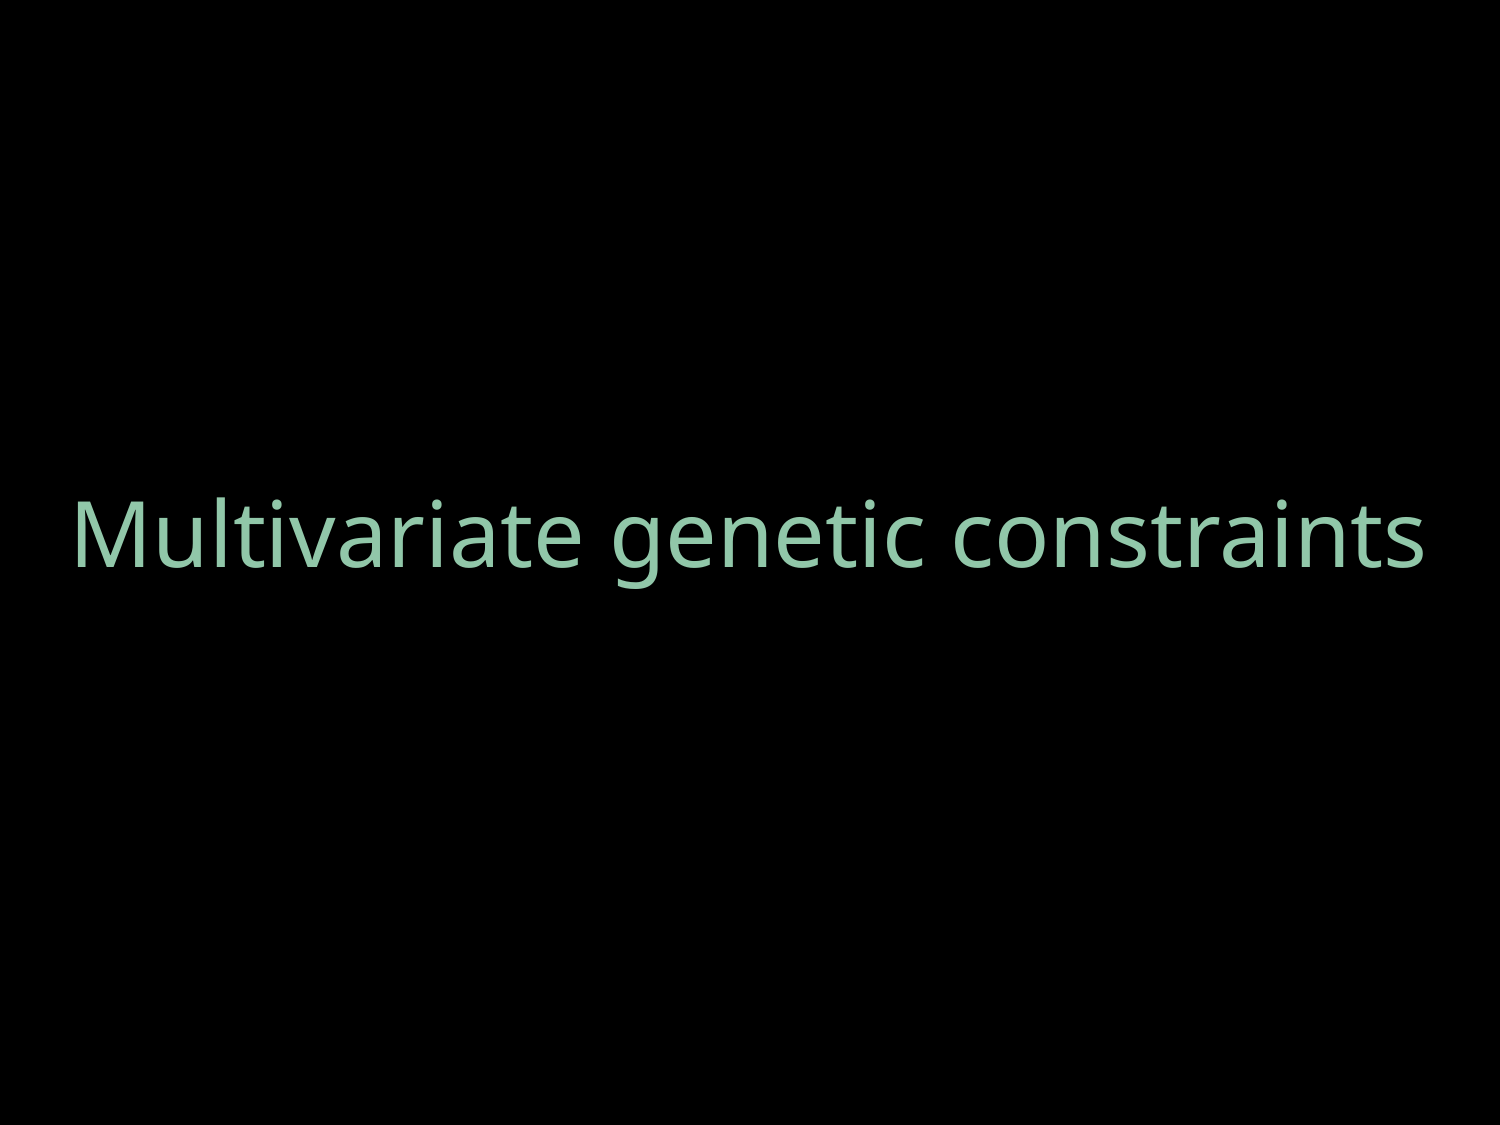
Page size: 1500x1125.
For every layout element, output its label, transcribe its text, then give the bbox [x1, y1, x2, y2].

text_box Multivariate genetic constraints [37, 437, 1462, 625]
